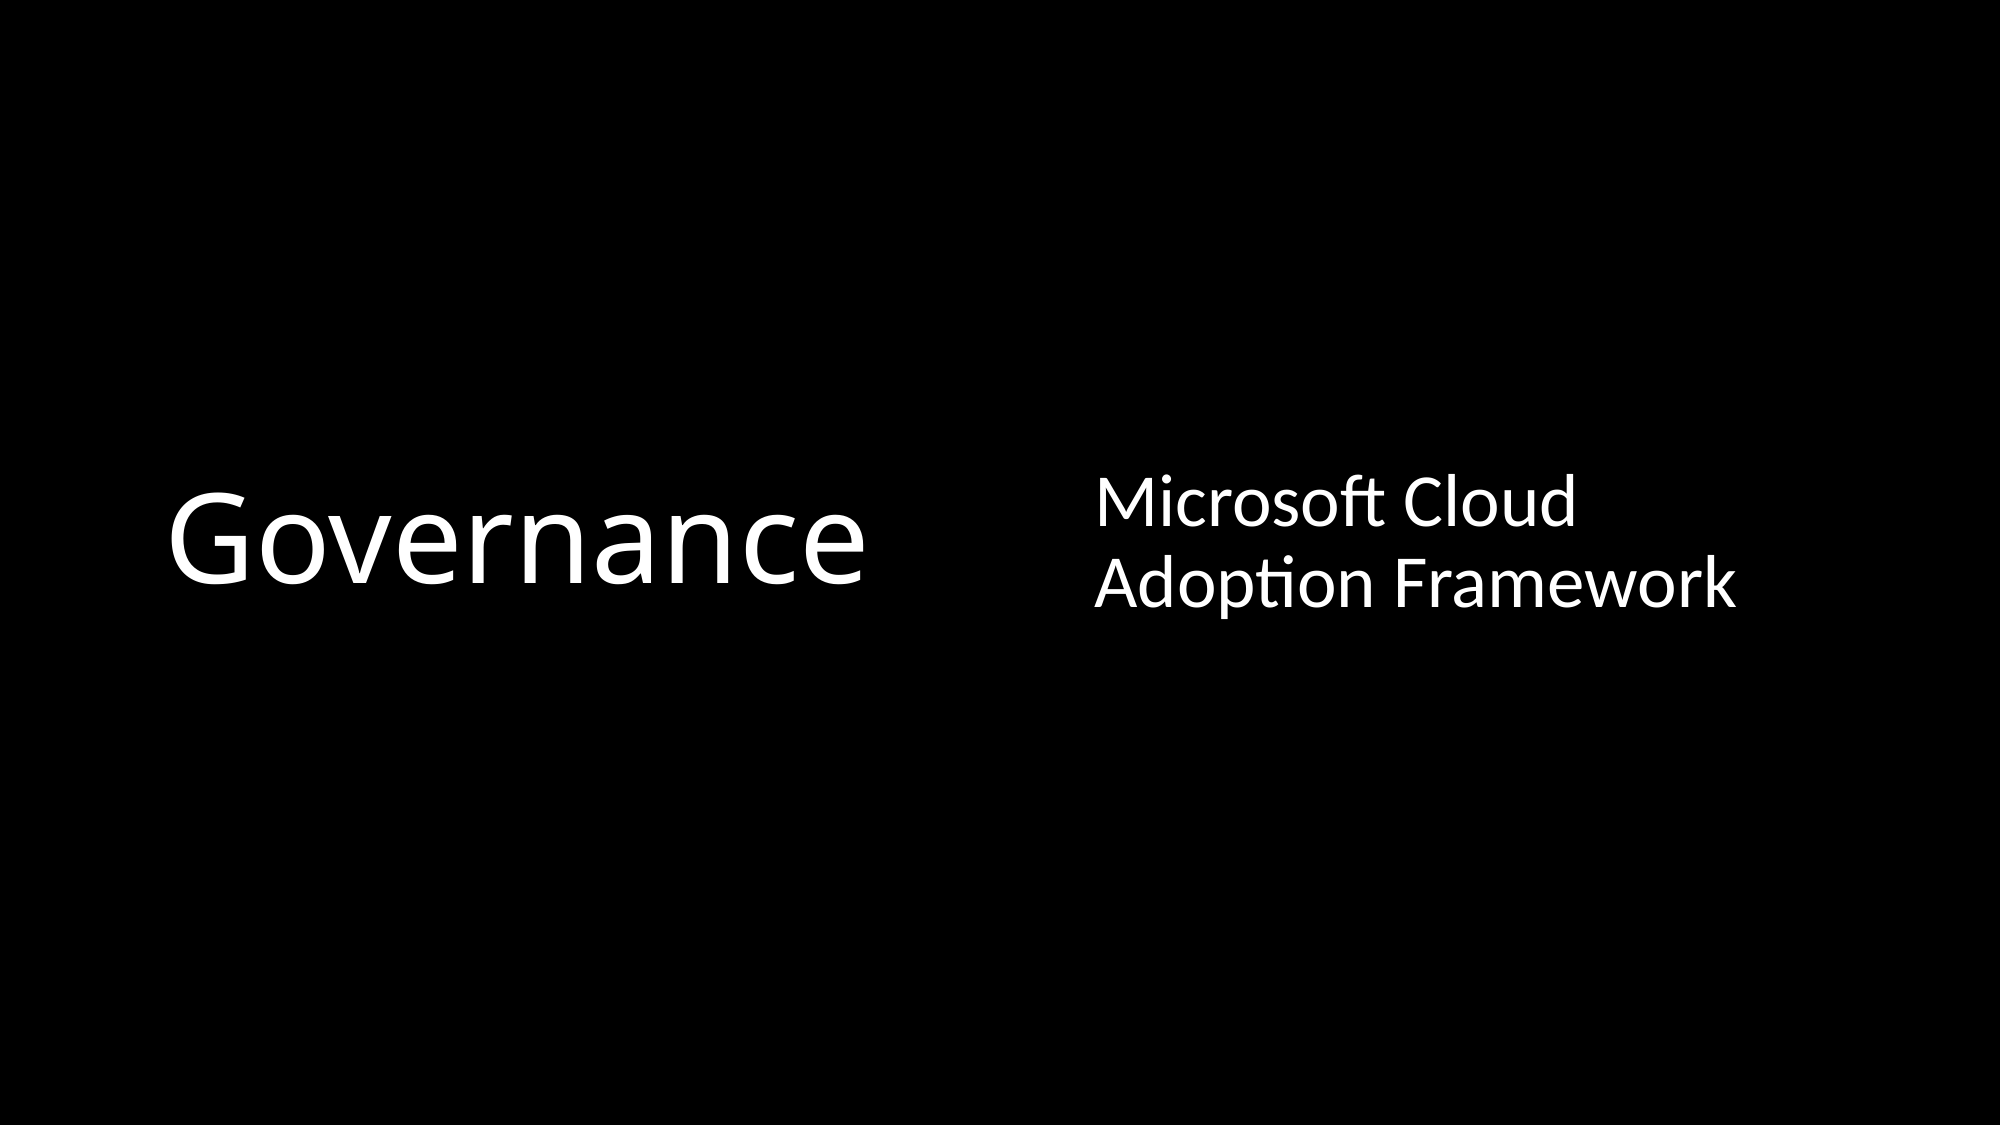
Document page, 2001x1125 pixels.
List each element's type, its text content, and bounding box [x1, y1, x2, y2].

title Governance [149, 220, 948, 866]
subtitle Microsoft Cloud Adoption Framework [1079, 220, 1877, 866]
